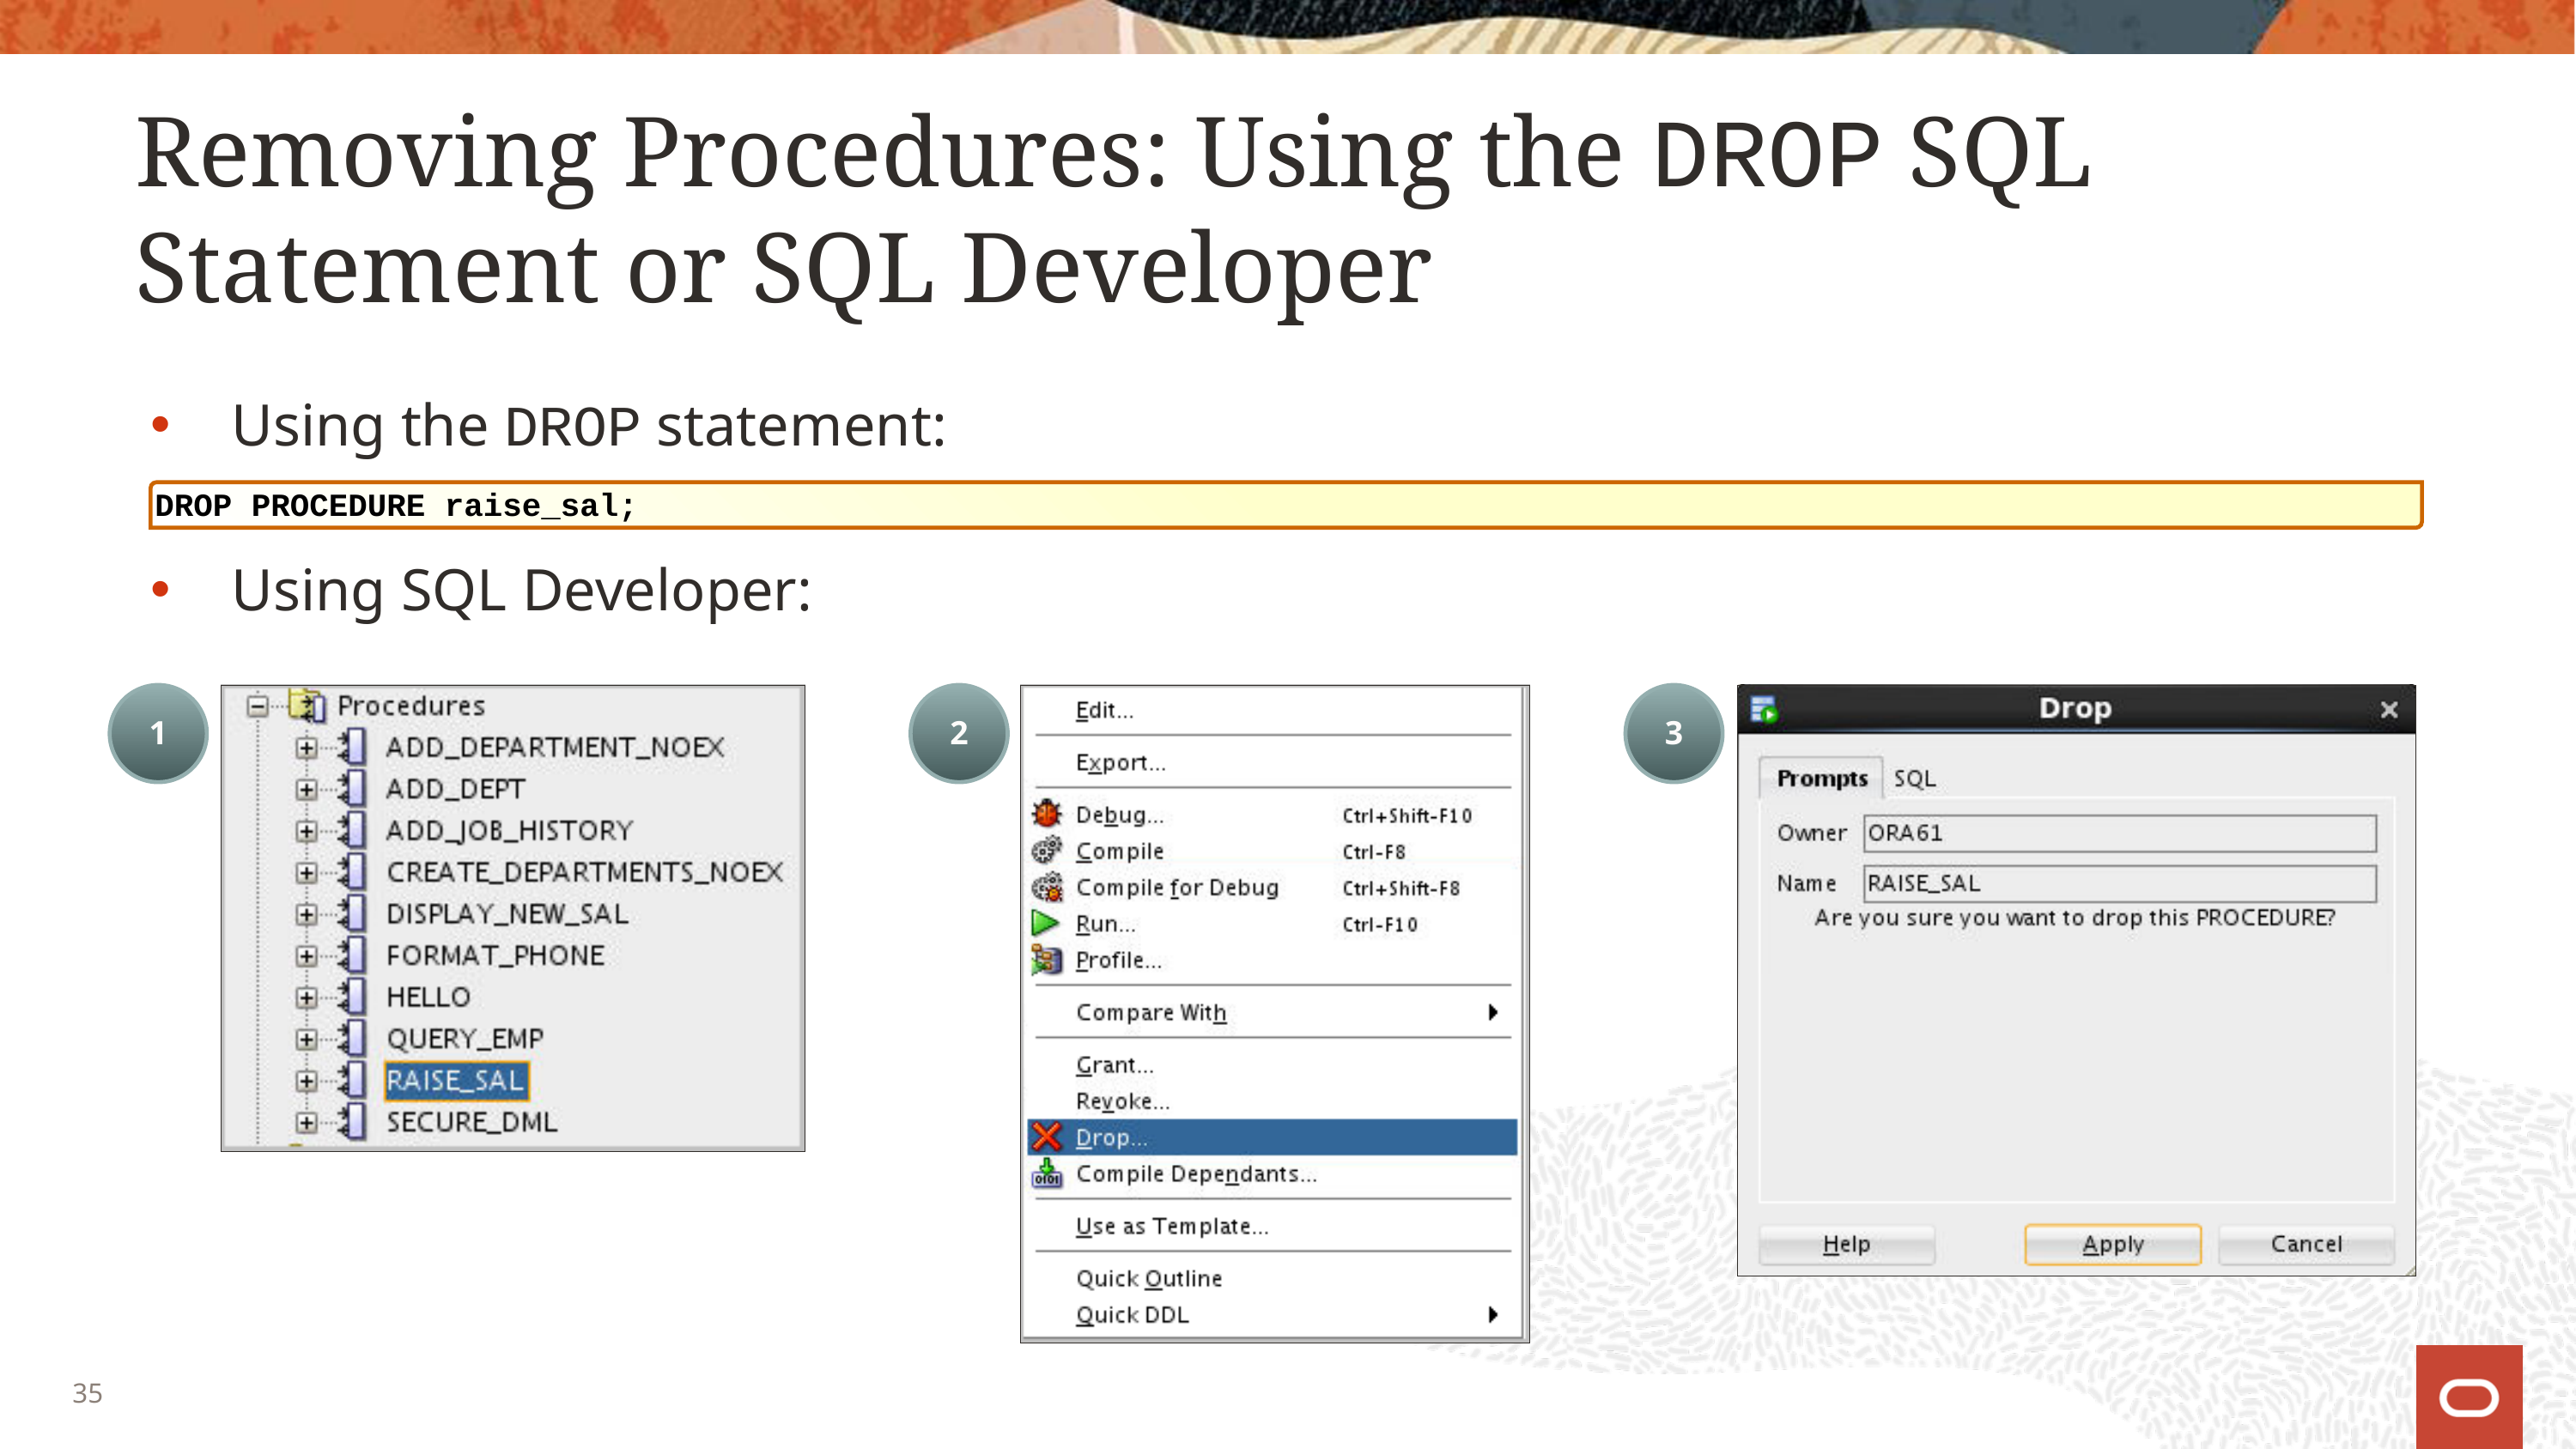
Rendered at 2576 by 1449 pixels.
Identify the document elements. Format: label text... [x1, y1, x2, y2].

list Using the DROP statement: Using SQL Developer: [131, 378, 2445, 864]
picture [2416, 1345, 2523, 1449]
title Removing Procedures: Using the DROP SQL Statement or SQL Developer [131, 86, 2445, 252]
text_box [109, 684, 2416, 1343]
picture [0, 0, 2576, 54]
text_box [379, 549, 443, 682]
